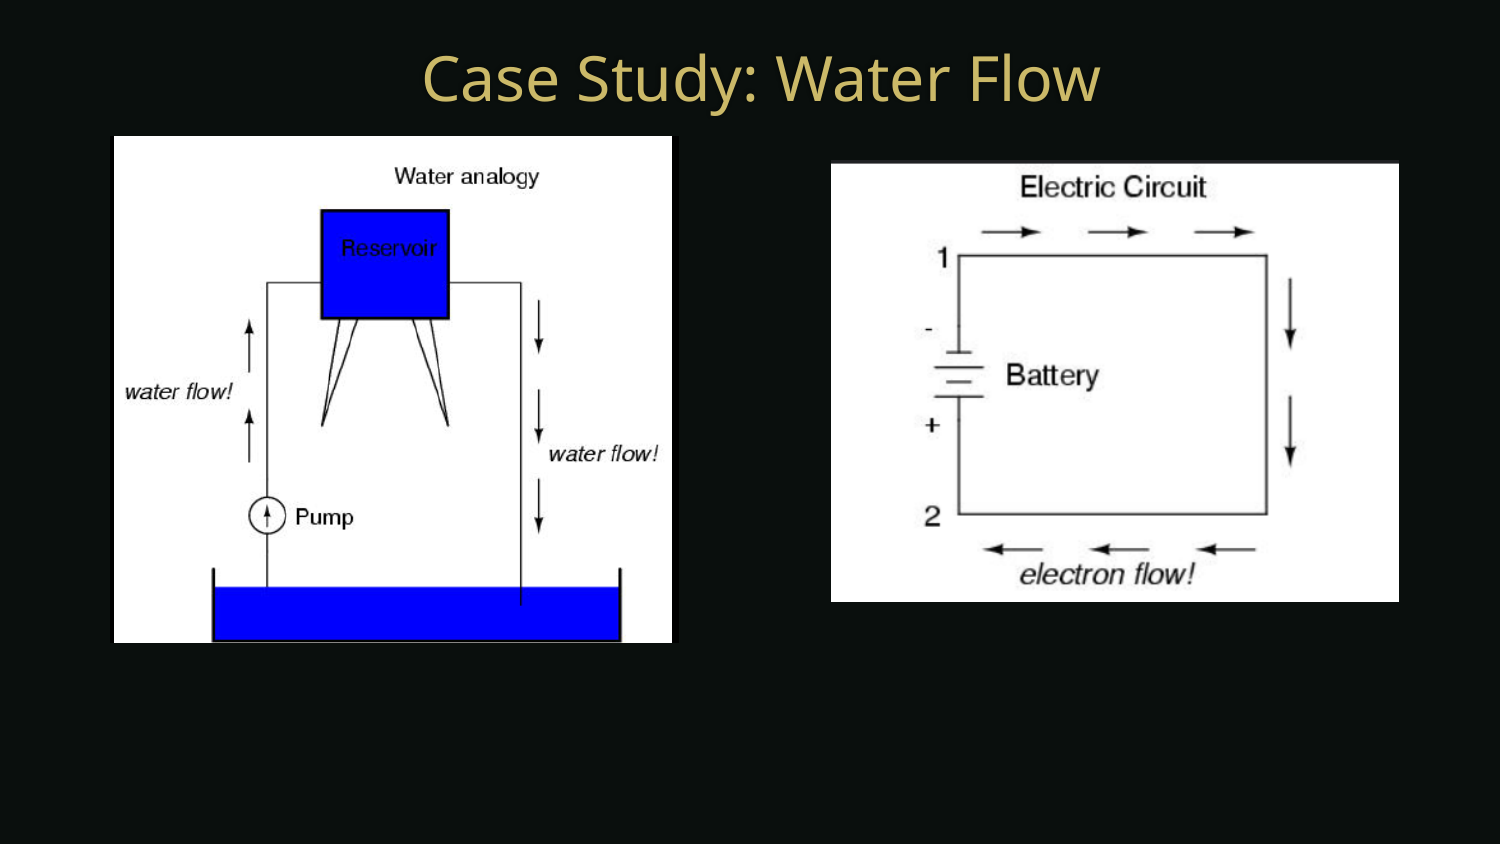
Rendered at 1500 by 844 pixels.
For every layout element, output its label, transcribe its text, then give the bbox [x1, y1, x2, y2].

title Case Study: Water Flow [124, 17, 1399, 137]
picture [110, 136, 679, 644]
picture [830, 159, 1399, 602]
